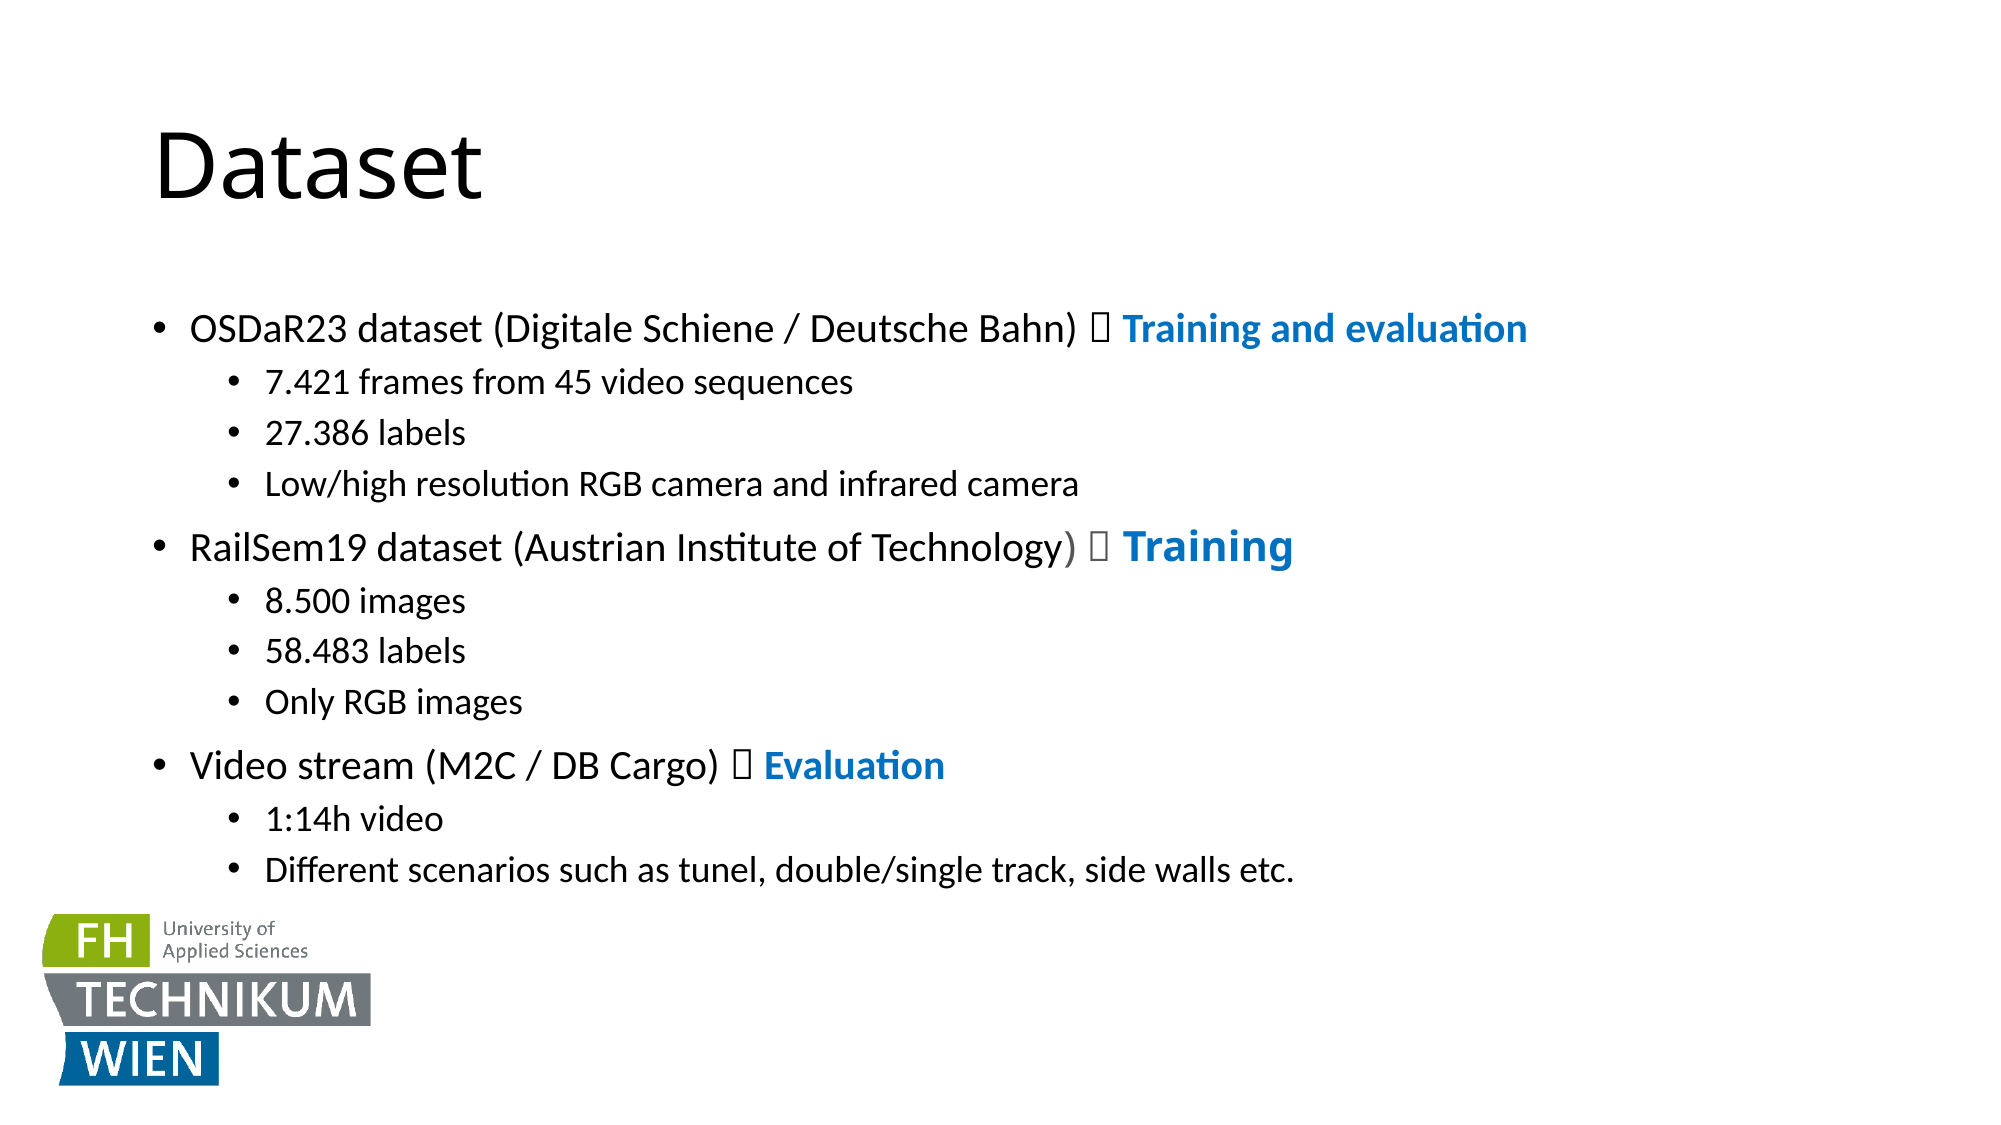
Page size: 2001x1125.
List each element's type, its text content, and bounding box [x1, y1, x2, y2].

list OSDaR23 dataset (Digitale Schiene / Deutsche Bahn)  Training and evaluation 7.421 frames from 45 video sequences 27.386 labels Low/high resolution RGB camera and infrared camera RailSem19 dataset (Austrian Institute of Technology)  Training 8.500 images 58.483 labels Only RGB images Video stream (M2C / DB Cargo)  Evaluation 1:14h video Different scenarios such as tunel, double/single track, side walls etc. [137, 299, 1863, 1014]
title Dataset [137, 59, 1863, 278]
picture [0, 837, 427, 1125]
